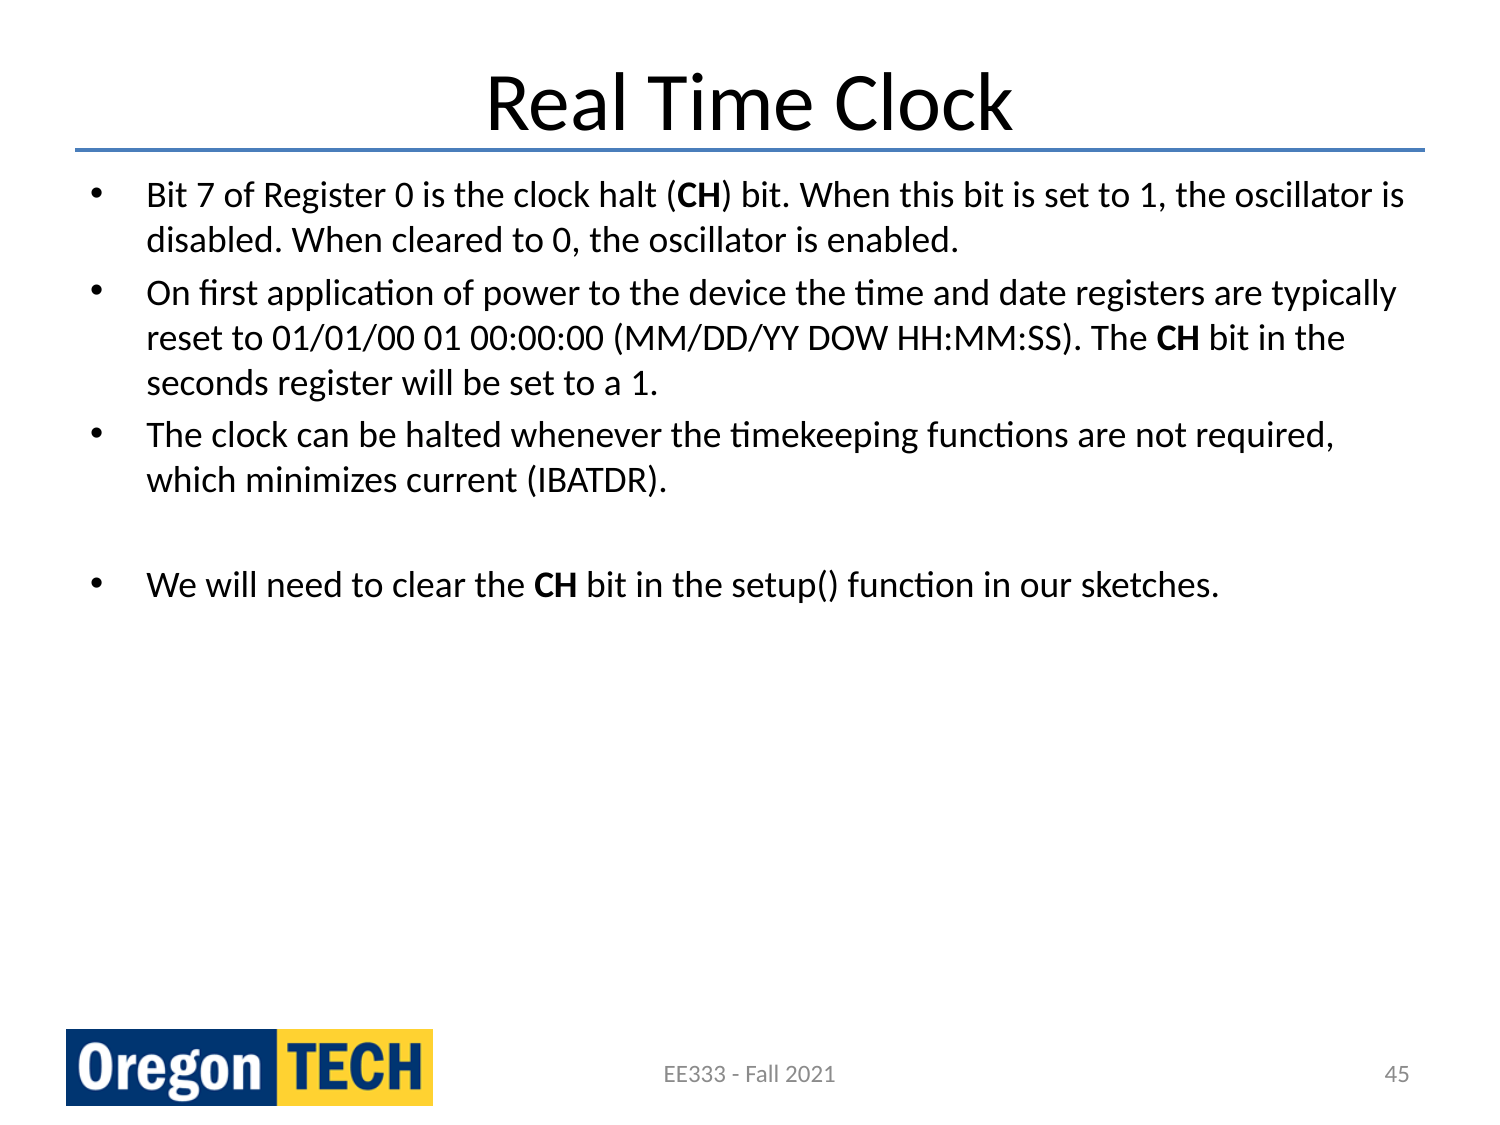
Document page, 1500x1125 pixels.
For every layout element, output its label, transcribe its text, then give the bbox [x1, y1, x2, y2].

picture [66, 1029, 433, 1106]
title Real Time Clock [75, 45, 1425, 150]
footer EE333 - Fall 2021 [512, 1042, 988, 1103]
list Bit 7 of Register 0 is the clock halt (CH) bit. When this bit is set to 1, the oscillator is disabled. When cleared to 0, the oscillator is enabled. On first application of power to the device the time and date registers are typically reset to 01/01/00 01 00:00:00 (MM/DD/YY DOW HH:MM:SS). The CH bit in the seconds register will be set to a 1. The clock can be halted whenever the timekeeping functions are not required, which minimizes current (IBATDR). We will need to clear the CH bit in the setup() function in our sketches. [75, 162, 1425, 1005]
slide_number 45 [1074, 1042, 1425, 1103]
